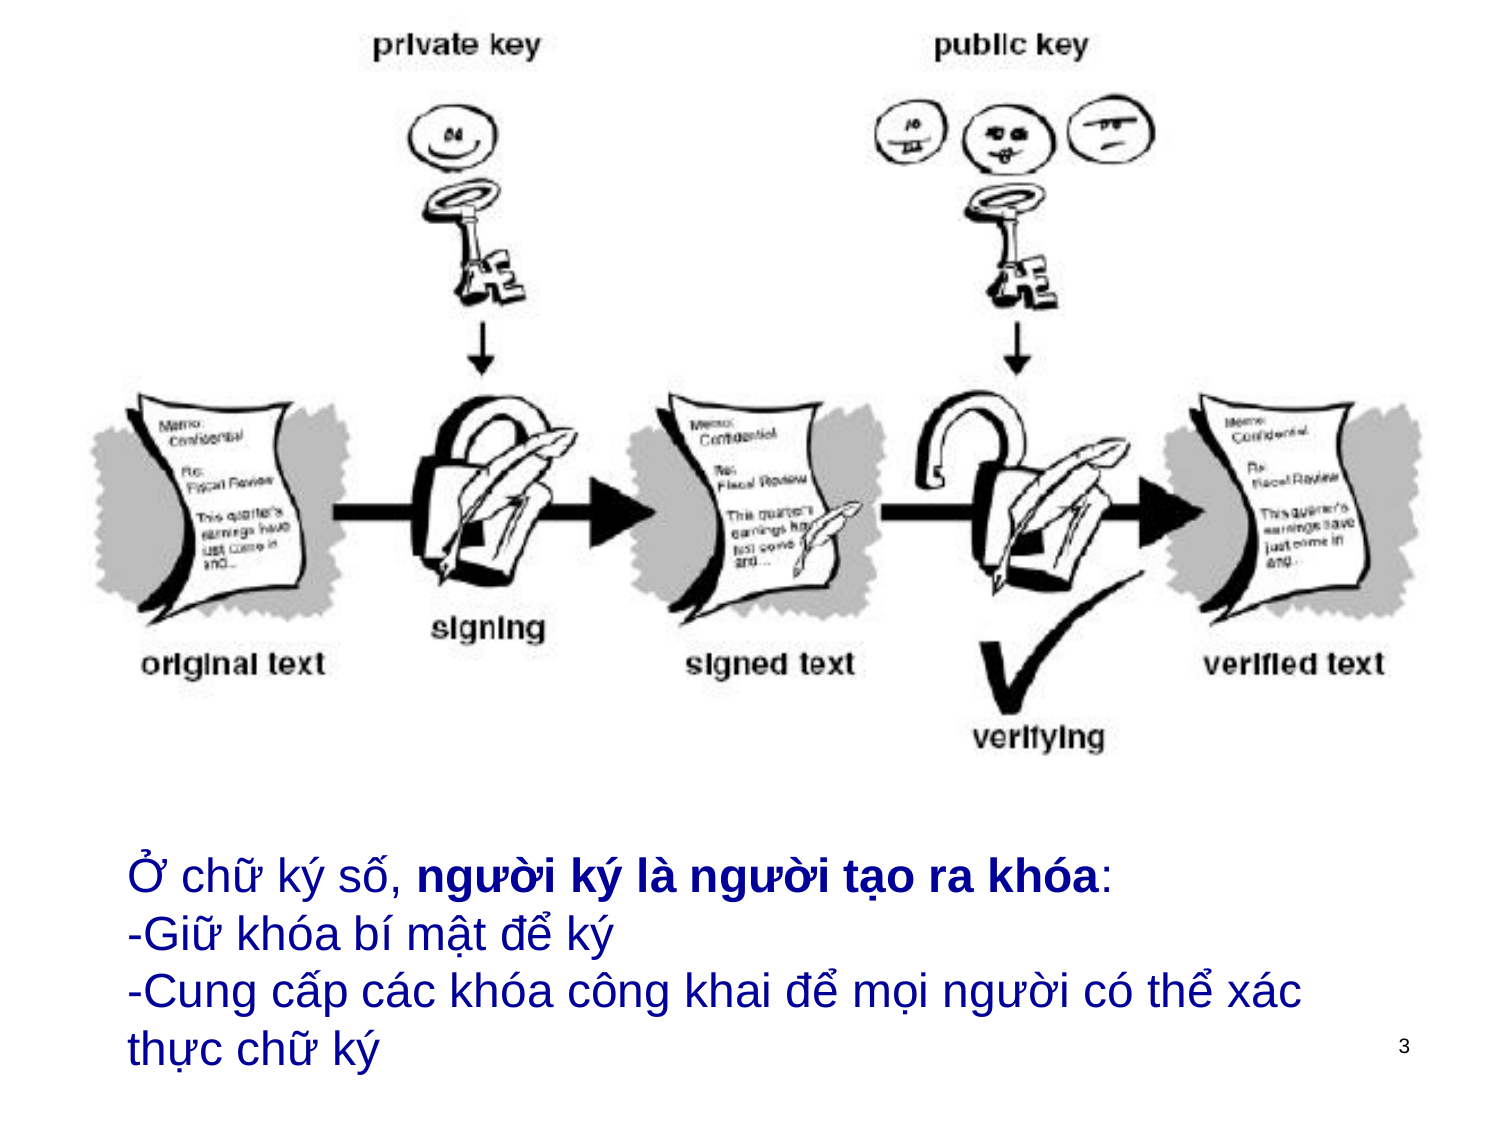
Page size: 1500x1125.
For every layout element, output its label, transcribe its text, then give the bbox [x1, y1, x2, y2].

slide_number 3 [1074, 1025, 1425, 1100]
picture [33, 15, 1475, 775]
text_box Ở chữ ký số, người ký là người tạo ra khóa: -Giữ khóa bí mật để ký -Cung cấp các khóa công khai để mọi người có thể xác thực chữ ký [112, 837, 1388, 1083]
